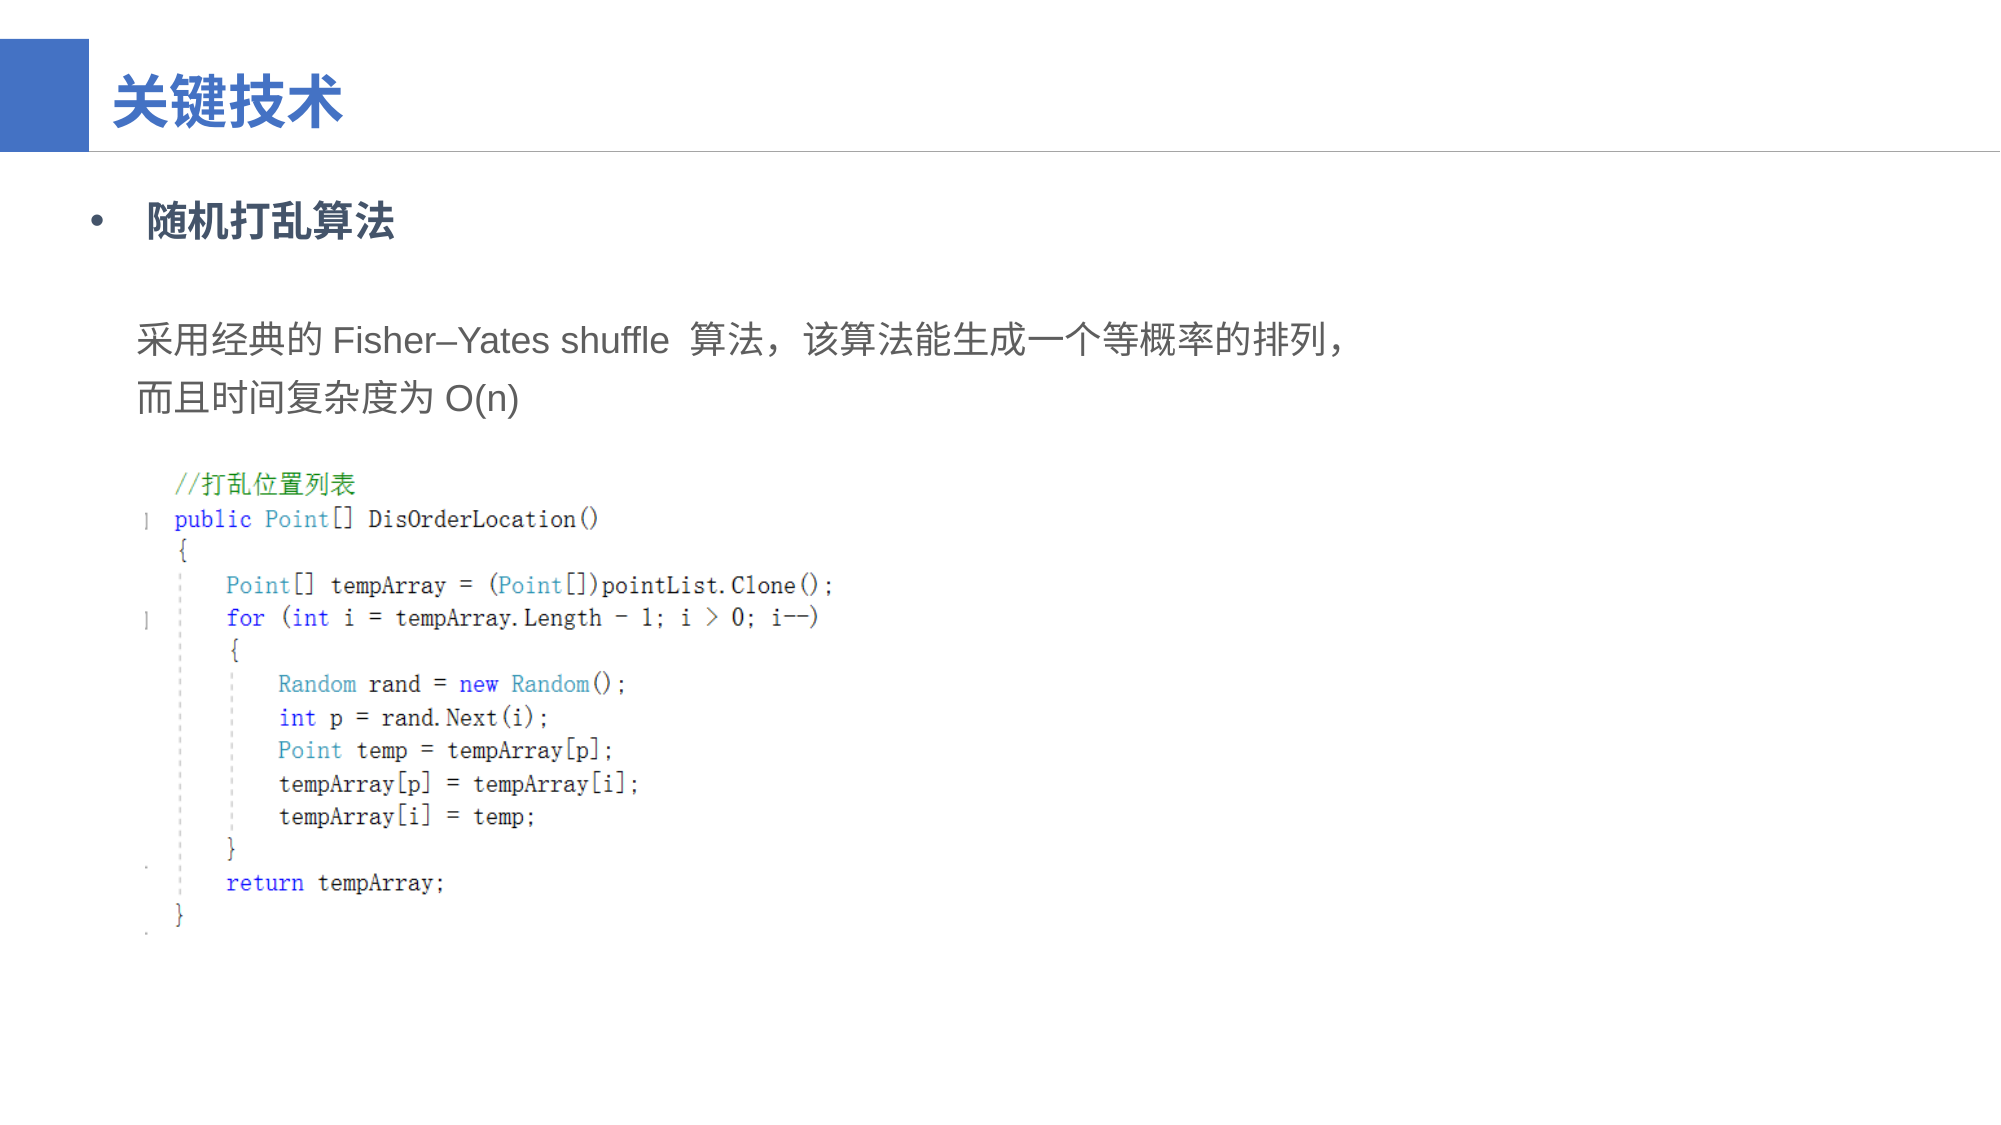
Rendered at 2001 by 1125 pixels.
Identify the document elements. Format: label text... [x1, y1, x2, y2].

text_box 随机打乱算法 [75, 187, 1794, 353]
text_box 采用经典的Fisher–Yates shuffle 算法，该算法能生成一个等概率的排列，而且时间复杂度为O(n) [121, 295, 1343, 486]
picture [145, 461, 1251, 936]
list 关键技术 [96, 57, 880, 144]
